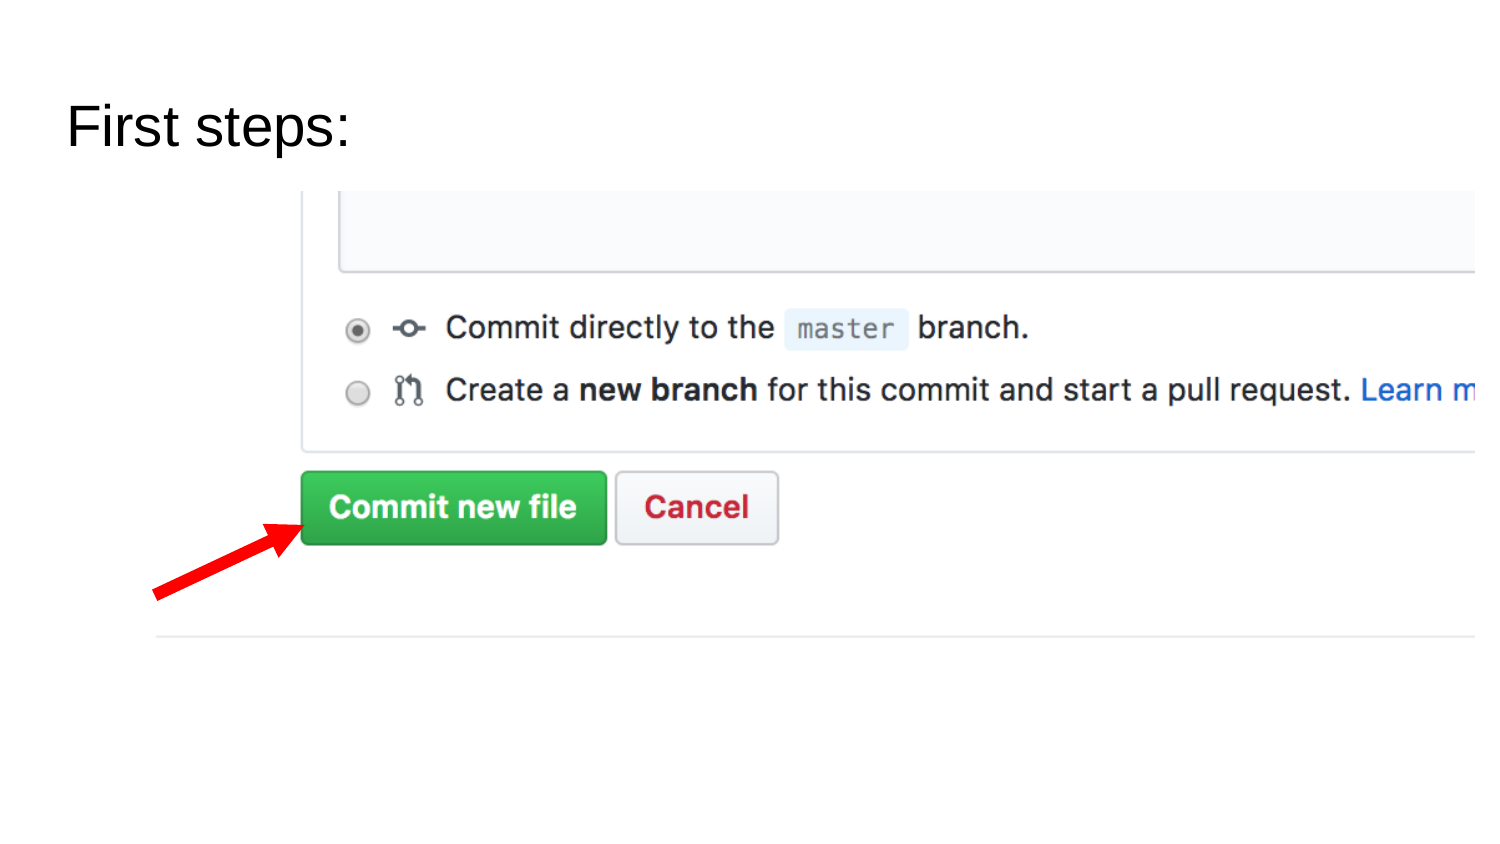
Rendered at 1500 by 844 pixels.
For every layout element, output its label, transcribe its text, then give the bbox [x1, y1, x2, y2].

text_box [154, 524, 305, 596]
picture [24, 191, 1476, 693]
title First steps: [51, 72, 1449, 167]
